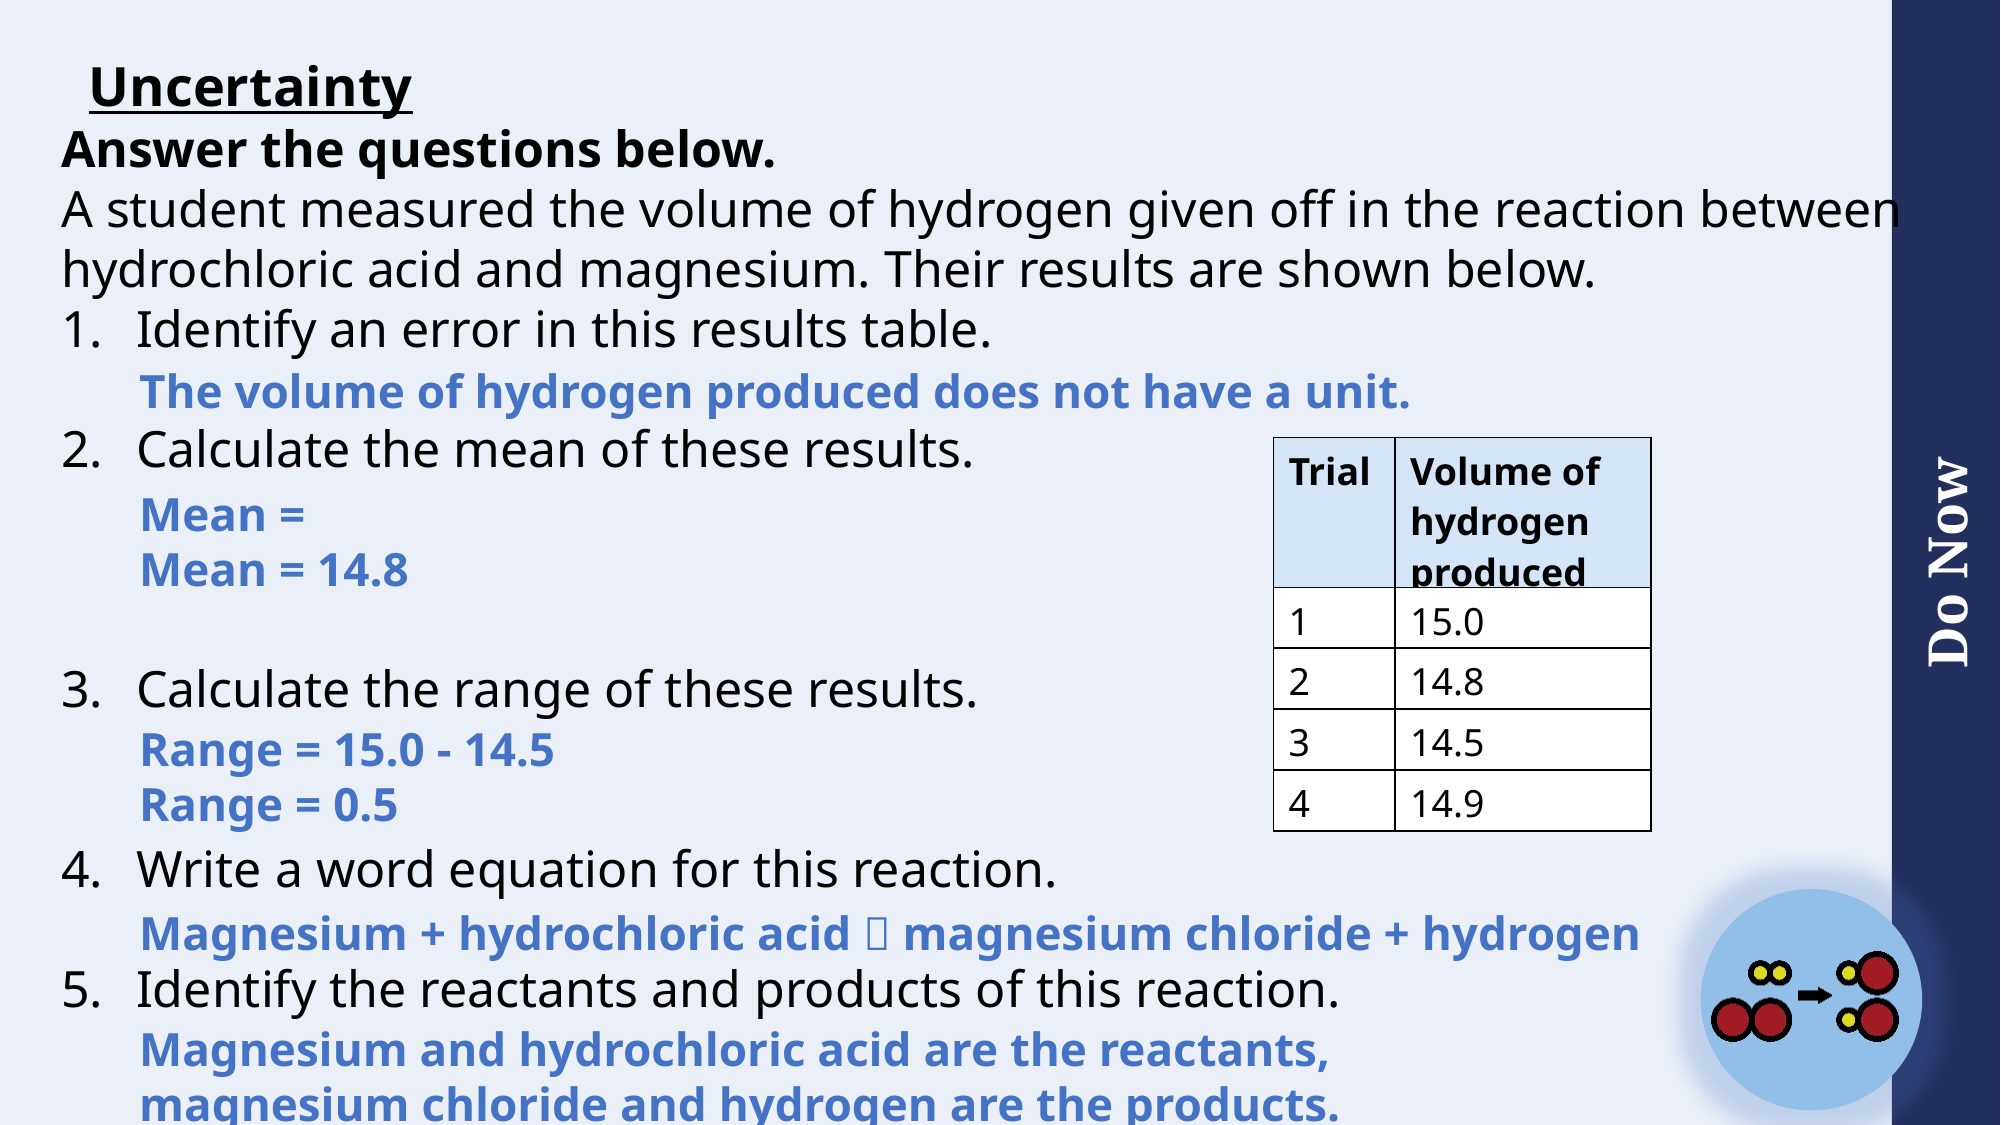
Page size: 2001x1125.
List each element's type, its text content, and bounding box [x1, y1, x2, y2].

table_cell 14.8 [1396, 649, 1650, 708]
table_cell 14.5 [1396, 710, 1650, 769]
table_cell 4 [1274, 771, 1394, 830]
table_cell 15.0 [1396, 588, 1650, 647]
text_box The volume of hydrogen produced does not have a unit. [139, 362, 1761, 418]
table_cell 14.9 [1396, 771, 1650, 830]
table_header Trial [1274, 438, 1394, 587]
table_cell 2 [1274, 649, 1394, 708]
table_cell 3 [1274, 710, 1394, 769]
table_cell 1 [1274, 588, 1394, 647]
title Uncertainty [88, 0, 1831, 119]
text_box Range = 15.0 - 14.5 Range = 0.5 [139, 720, 1273, 831]
text_box Magnesium + hydrochloric acid  magnesium chloride + hydrogen [139, 904, 1843, 960]
text_box Magnesium and hydrochloric acid are the reactants, magnesium chloride and hydrogen are the products. [139, 1020, 1598, 1125]
table_header Volume of hydrogen produced [1396, 438, 1650, 587]
picture [1711, 951, 1899, 1042]
text_box Answer the questions below. A student measured the volume of hydrogen given off in the reaction between hydrochloric acid and magnesium. Their results are shown below. Identify an error in this results table. Calculate the mean of these results. Calculate the range of these results. Write a word equation for this reaction. Identify the reactants and products of this reaction. [61, 117, 1908, 1078]
